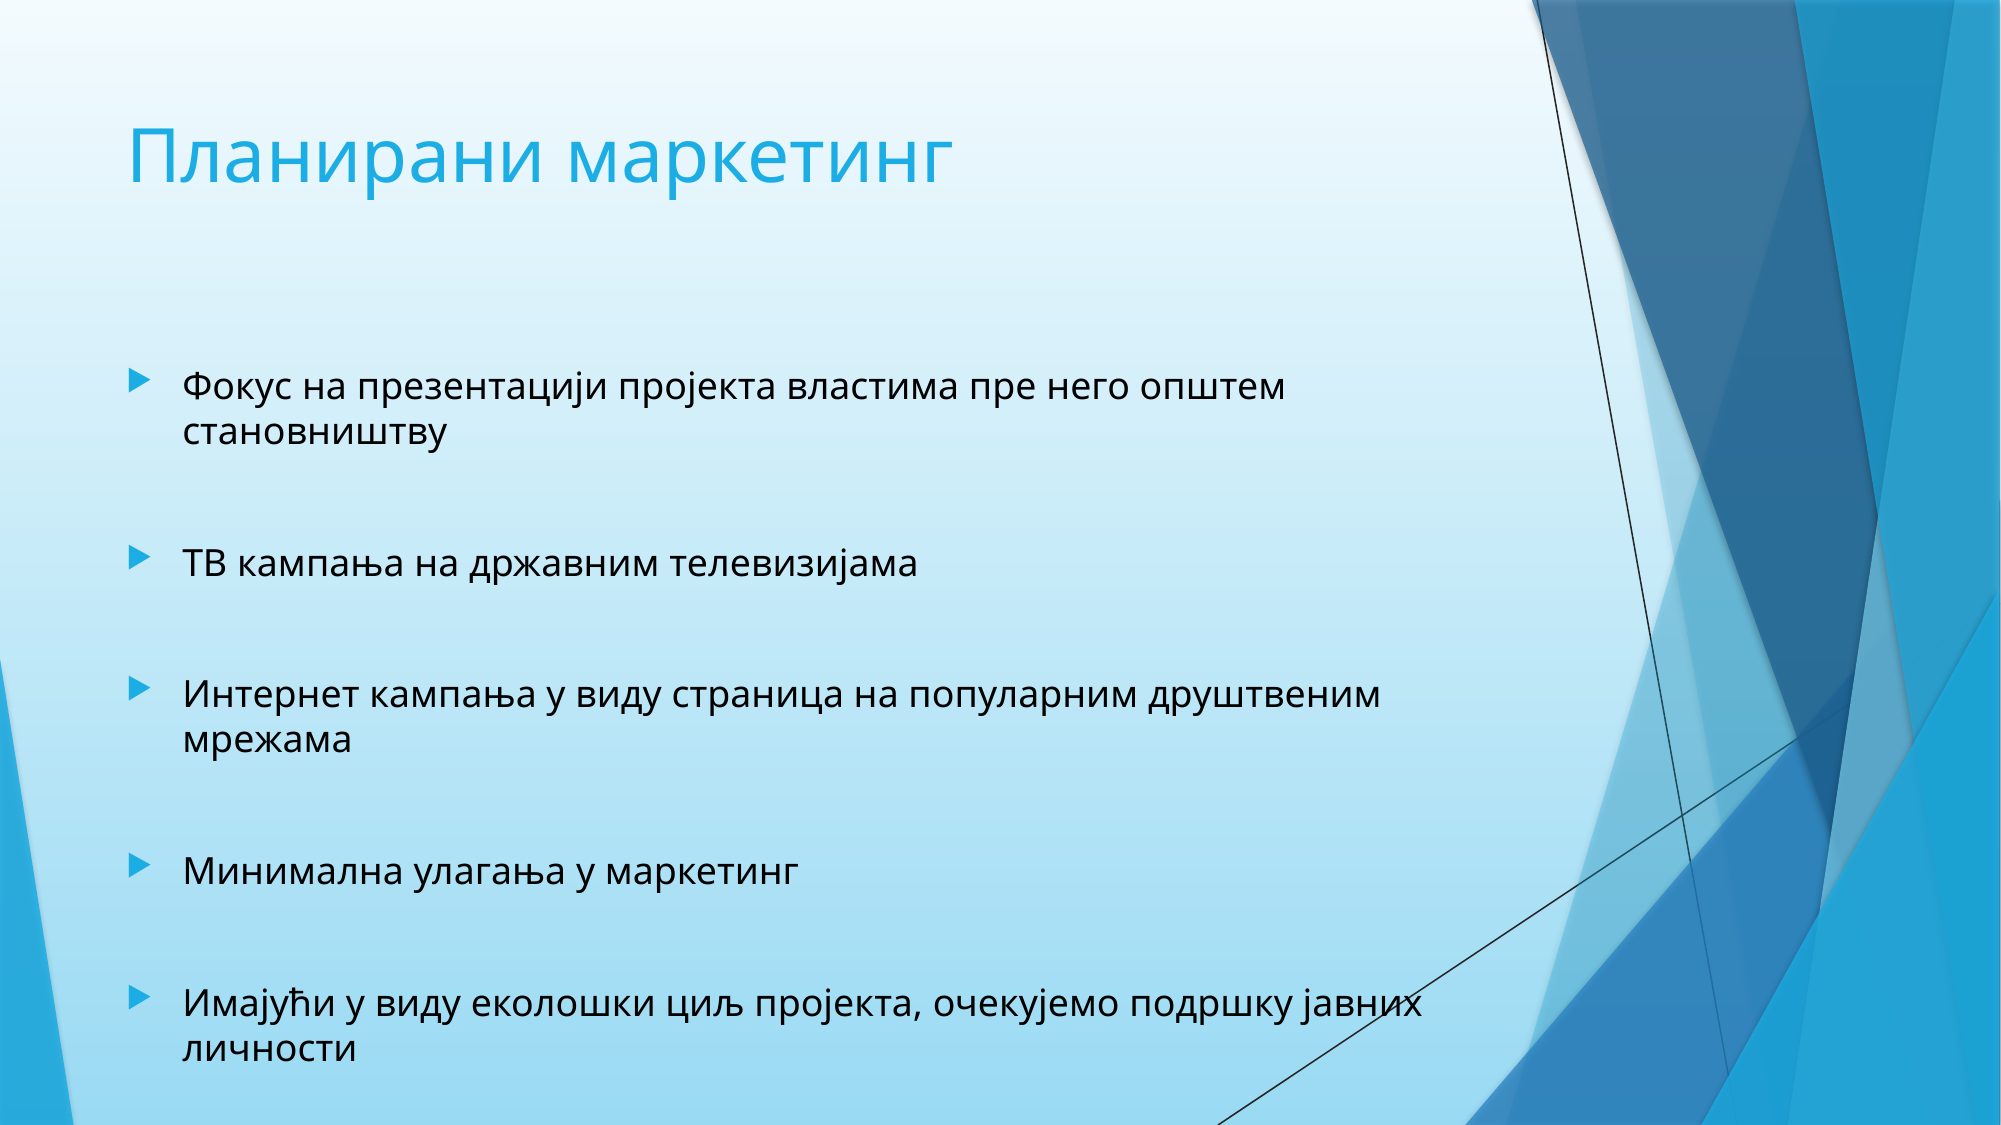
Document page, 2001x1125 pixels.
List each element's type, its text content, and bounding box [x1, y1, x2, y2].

list Фокус на презентацији пројекта властима пре него општем становништву ТВ кампања на државним телевизијама Интернет кампања у виду страница на популарним друштвеним мрежама Минимална улагања у маркетинг Имајући у виду еколошки циљ пројекта, очекујемо подршку јавних личности [111, 354, 1522, 992]
title Планирани маркетинг [111, 99, 1522, 317]
